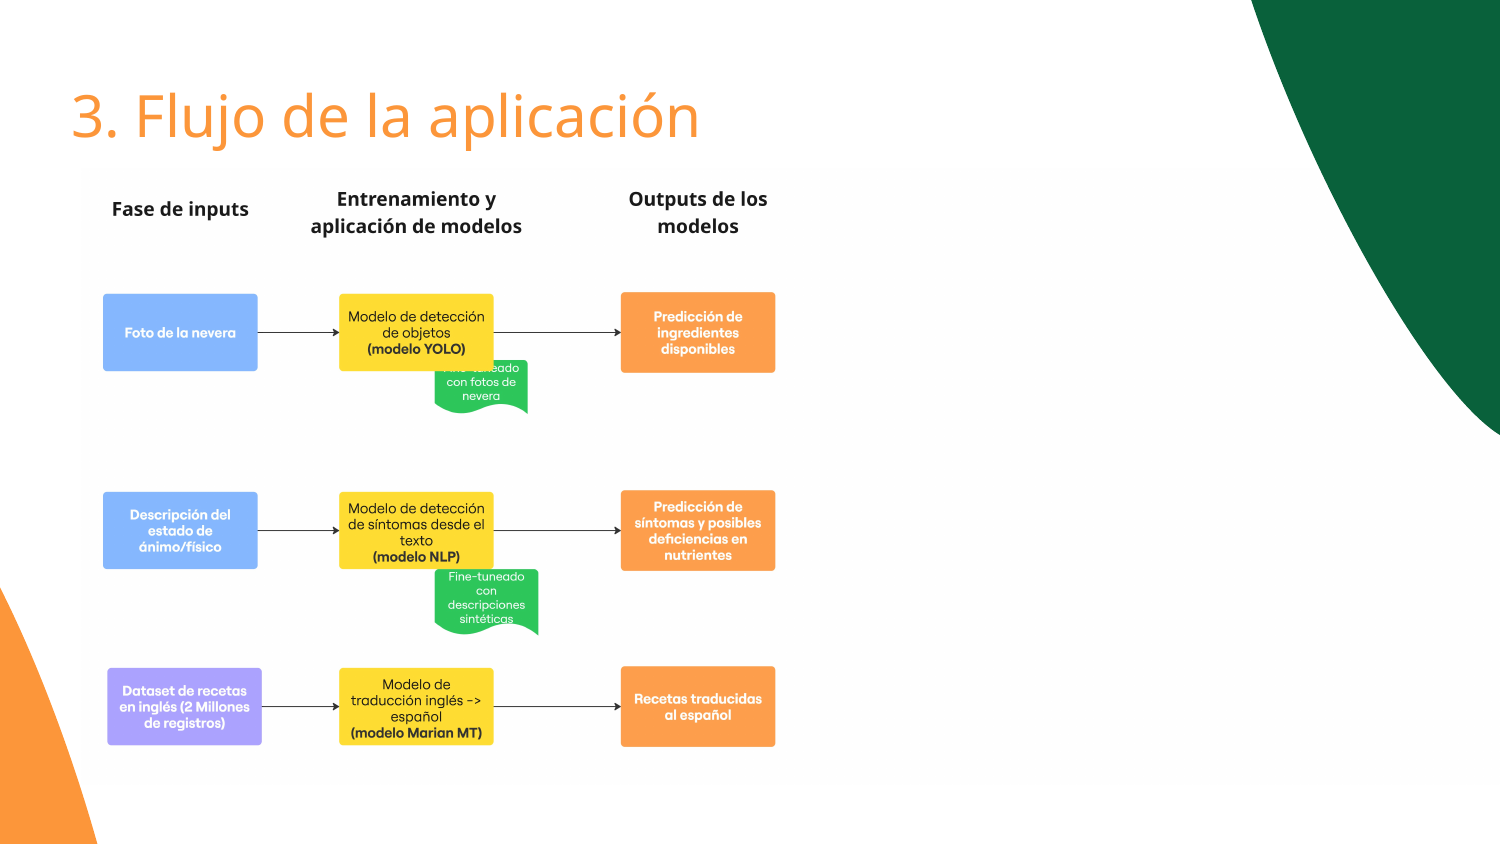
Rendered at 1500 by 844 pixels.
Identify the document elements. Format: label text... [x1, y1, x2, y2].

picture [81, 167, 1500, 785]
text_box 3. Flujo de la aplicación [55, 74, 1309, 154]
text_box [0, 582, 100, 844]
text_box [1248, 0, 1500, 166]
